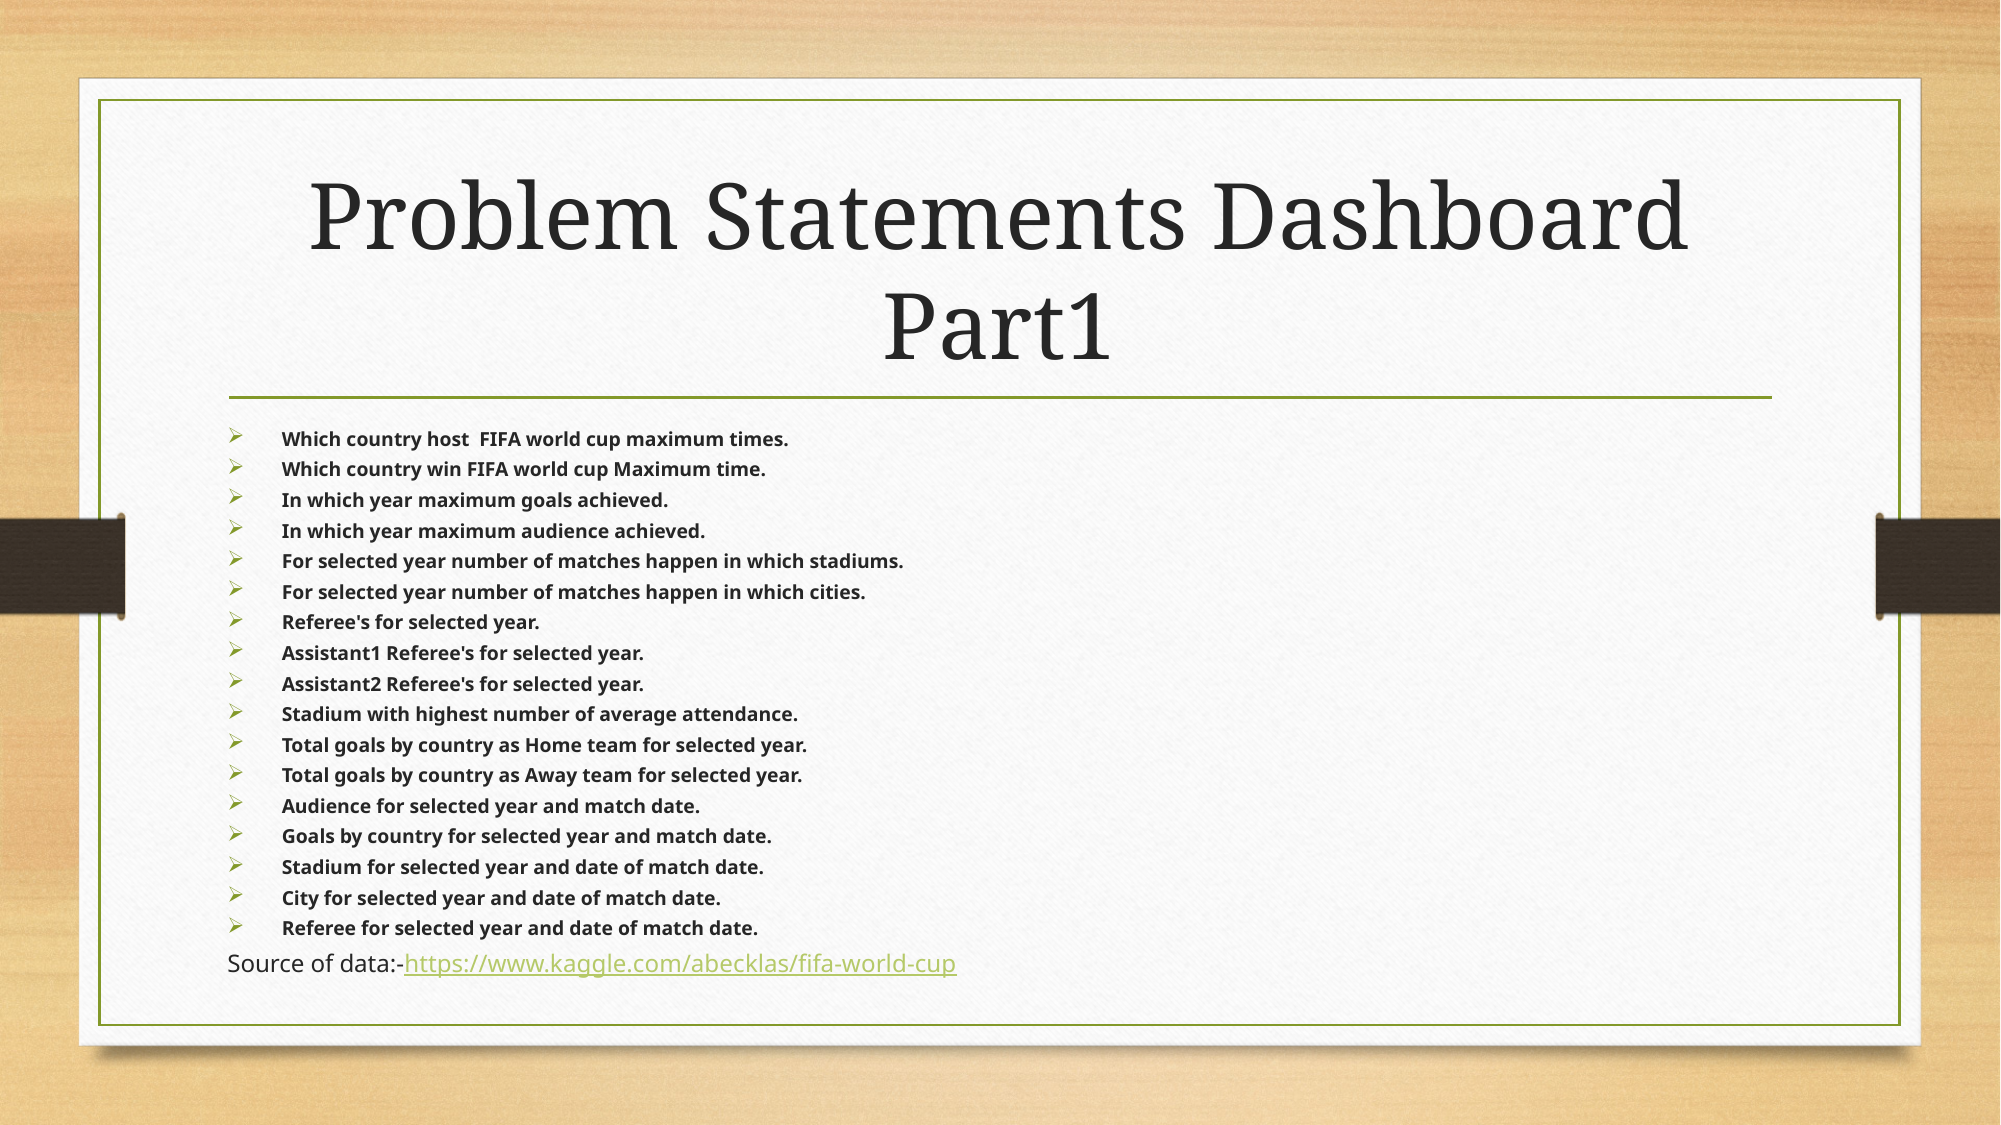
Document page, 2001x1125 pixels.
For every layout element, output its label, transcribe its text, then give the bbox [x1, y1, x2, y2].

picture [0, 0, 2001, 1125]
list Which country host FIFA world cup maximum times. Which country win FIFA world cup Maximum time. In which year maximum goals achieved. In which year maximum audience achieved. For selected year number of matches happen in which stadiums. For selected year number of matches happen in which cities. Referee's for selected year. Assistant1 Referee's for selected year. Assistant2 Referee's for selected year. Stadium with highest number of average attendance. Total goals by country as Home team for selected year. Total goals by country as Away team for selected year. Audience for selected year and match date. Goals by country for selected year and match date. Stadium for selected year and date of match date. City for selected year and date of match date. Referee for selected year and date of match date. Source of data:-https://www.kaggle.com/abecklas/fifa-world-cup [212, 419, 1788, 1005]
title Problem Statements Dashboard Part1 [212, 161, 1788, 375]
